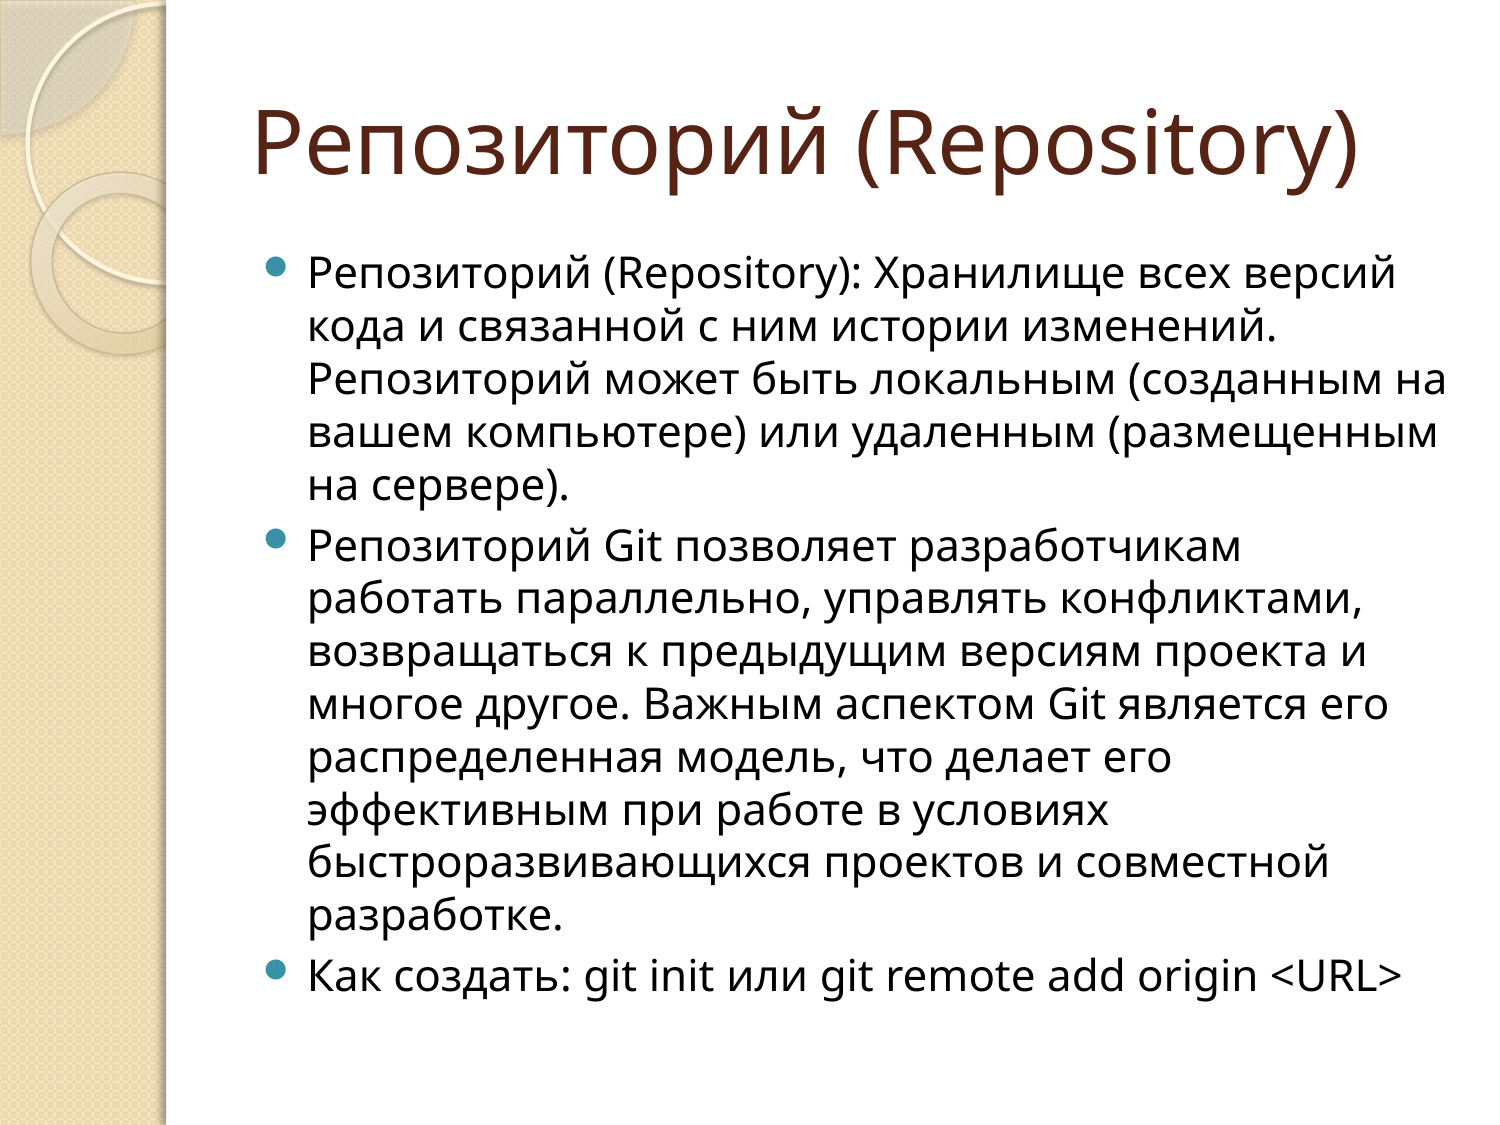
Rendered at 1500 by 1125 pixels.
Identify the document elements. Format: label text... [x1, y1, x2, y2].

title Репозиторий (Repository) [235, 45, 1466, 233]
list Репозиторий (Repository): Хранилище всех версий кода и связанной с ним истории изменений. Репозиторий может быть локальным (созданным на вашем компьютере) или удаленным (размещенным на сервере). Репозиторий Git позволяет разработчикам работать параллельно, управлять конфликтами, возвращаться к предыдущим версиям проекта и многое другое. Важным аспектом Git является его распределенная модель, что делает его эффективным при работе в условиях быстроразвивающихся проектов и совместной разработке. Как создать: git init или git remote add origin <URL> [235, 237, 1466, 1025]
